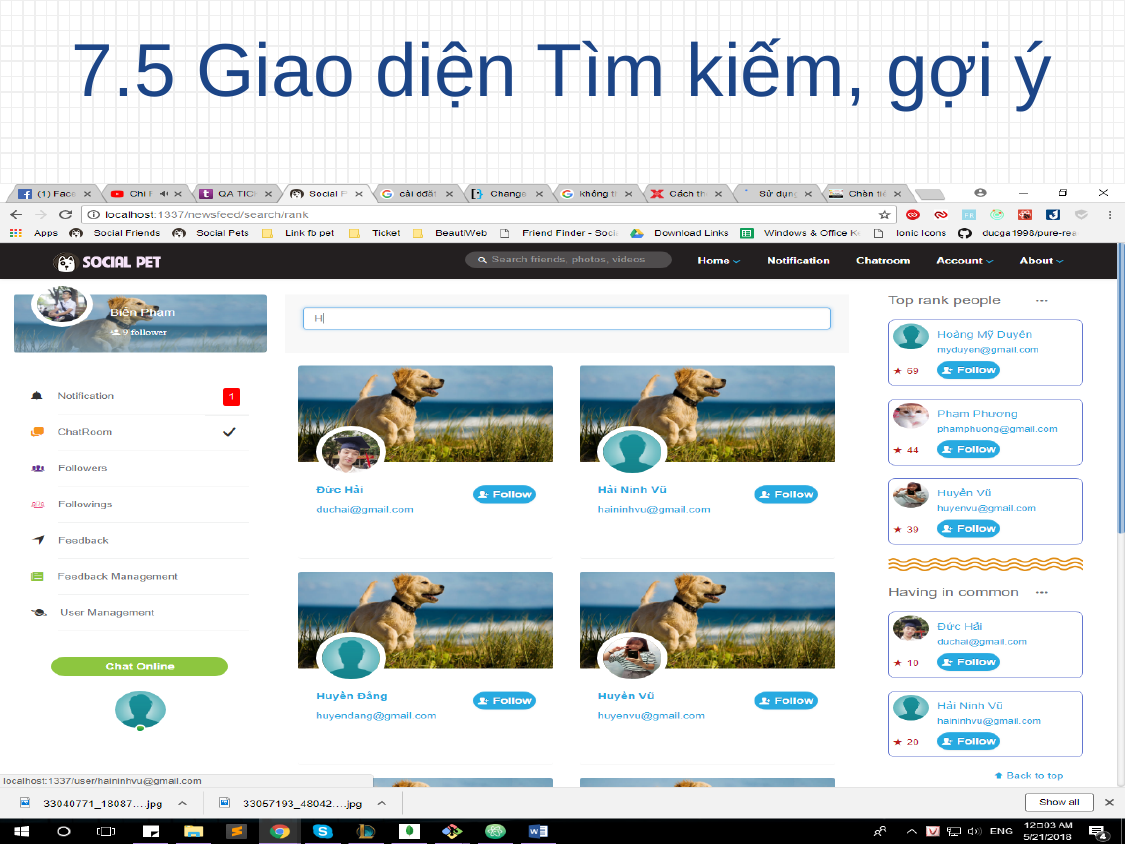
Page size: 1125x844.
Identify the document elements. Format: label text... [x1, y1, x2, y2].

title 7.5 Giao diện Tìm kiếm, gợi ý [0, 21, 1125, 113]
picture [0, 184, 1125, 844]
